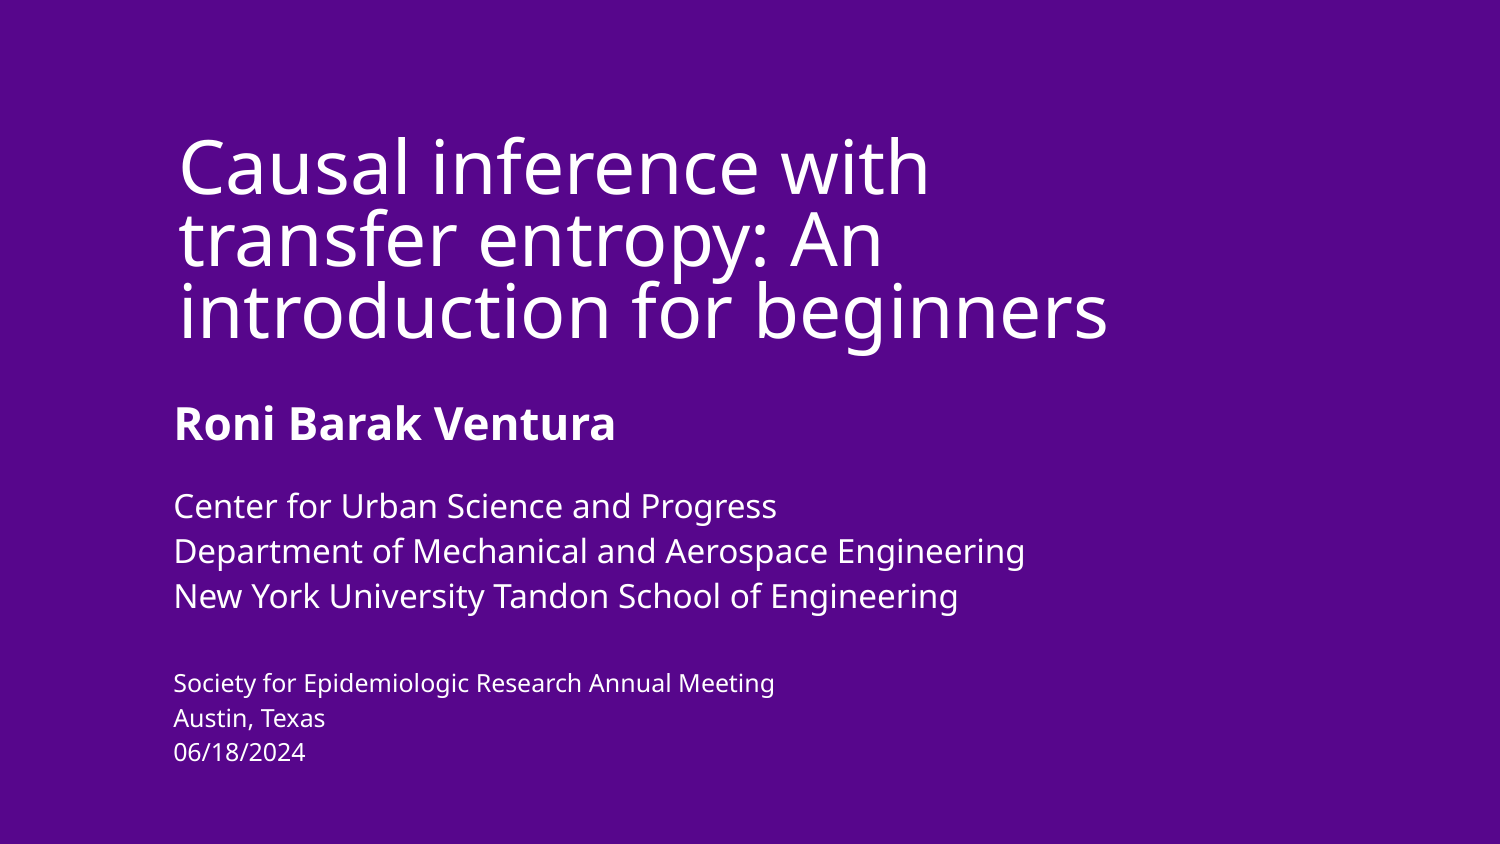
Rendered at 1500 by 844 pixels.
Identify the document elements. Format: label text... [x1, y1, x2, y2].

title Causal inference with transfer entropy: An introduction for beginners [167, 110, 1242, 365]
list Society for Epidemiologic Research Annual Meeting Austin, Texas 06/18/2024 [136, 652, 1159, 734]
text_box Center for Urban Science and Progress Department of Mechanical and Aerospace Engineering New York University Tandon School of Engineering [136, 467, 1159, 549]
text_box Roni Barak Ventura [136, 375, 1159, 457]
